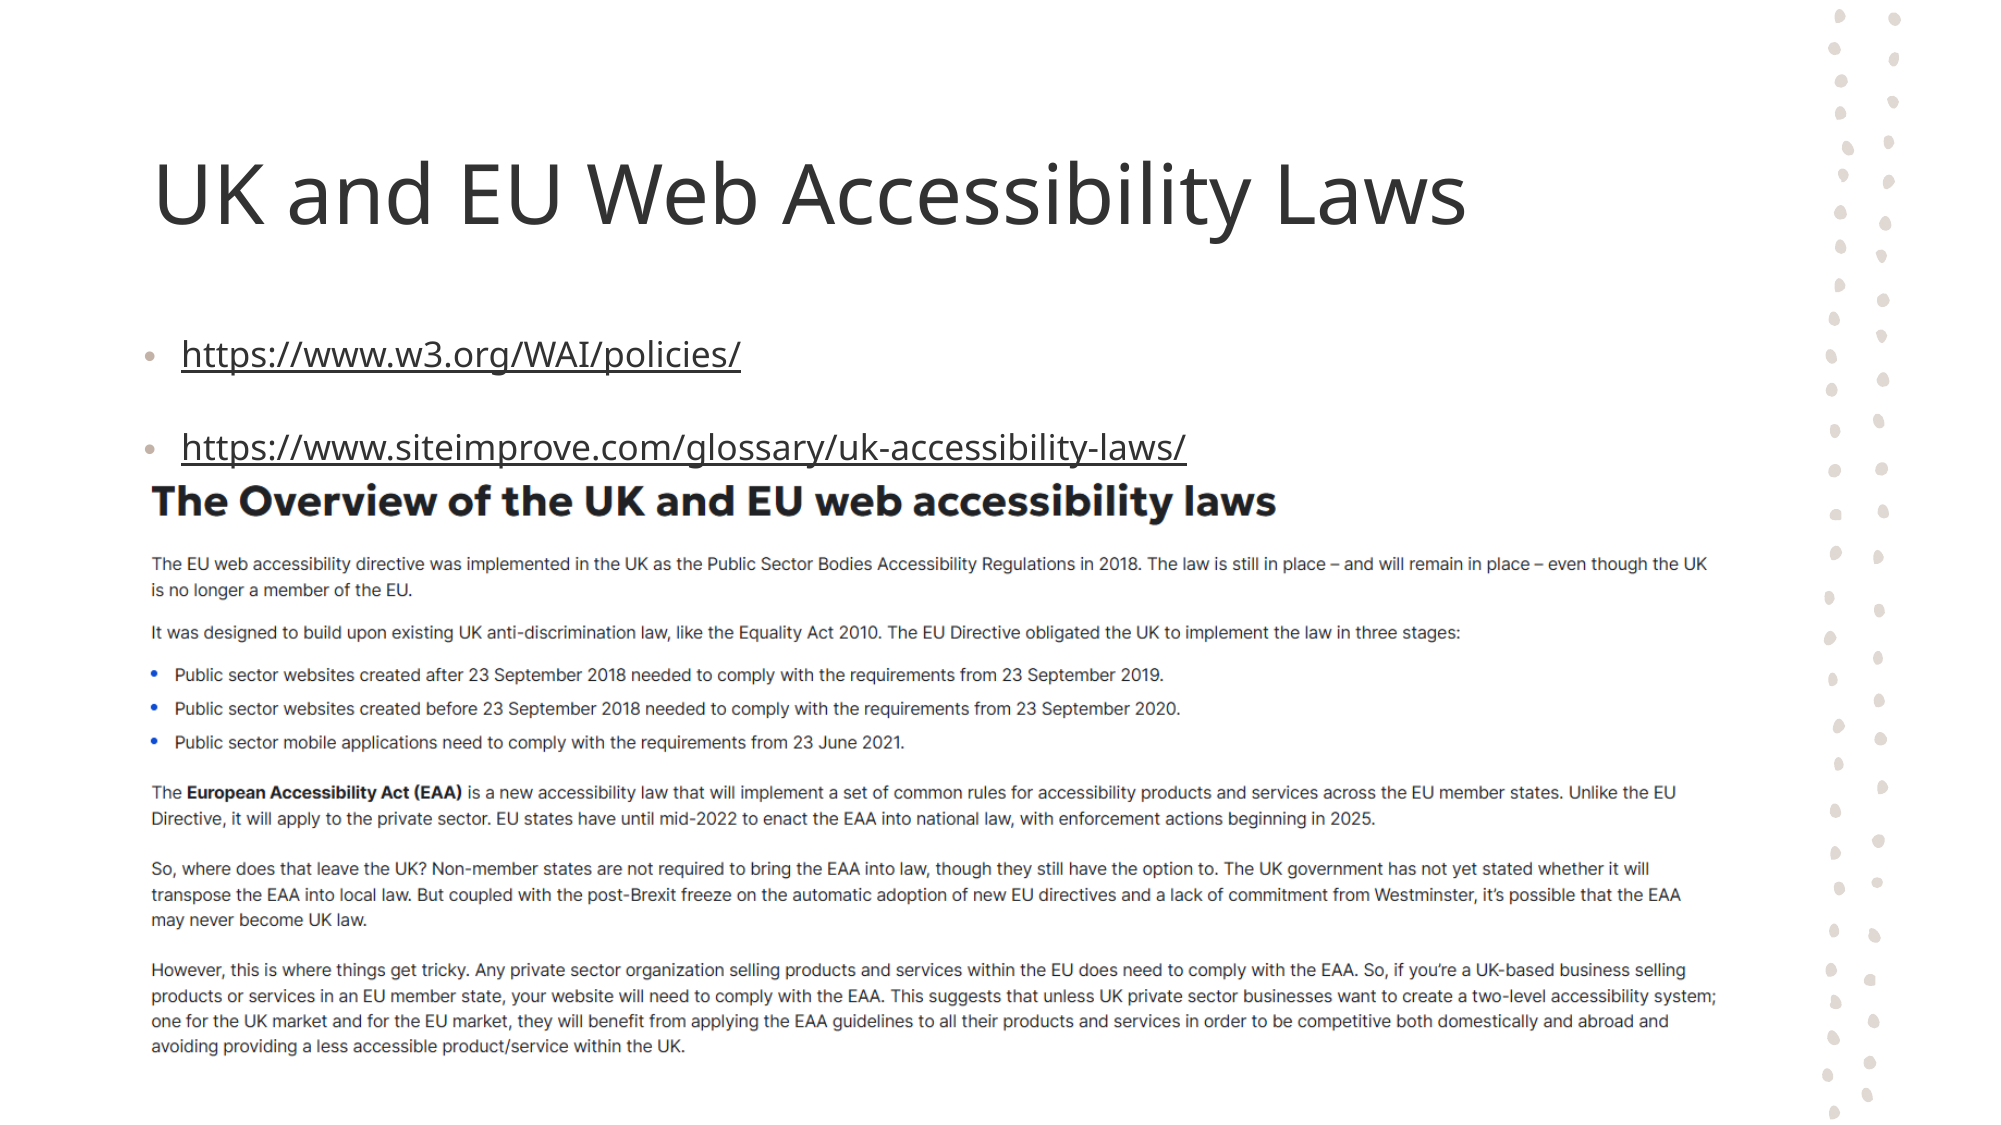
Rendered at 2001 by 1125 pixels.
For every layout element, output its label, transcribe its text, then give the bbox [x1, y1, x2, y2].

picture [128, 471, 1731, 1061]
list https://www.w3.org/WAI/policies/ https://www.siteimprove.com/glossary/uk-accessibility-laws/ [128, 299, 1682, 471]
title UK and EU Web Accessibility Laws [138, 82, 1763, 300]
